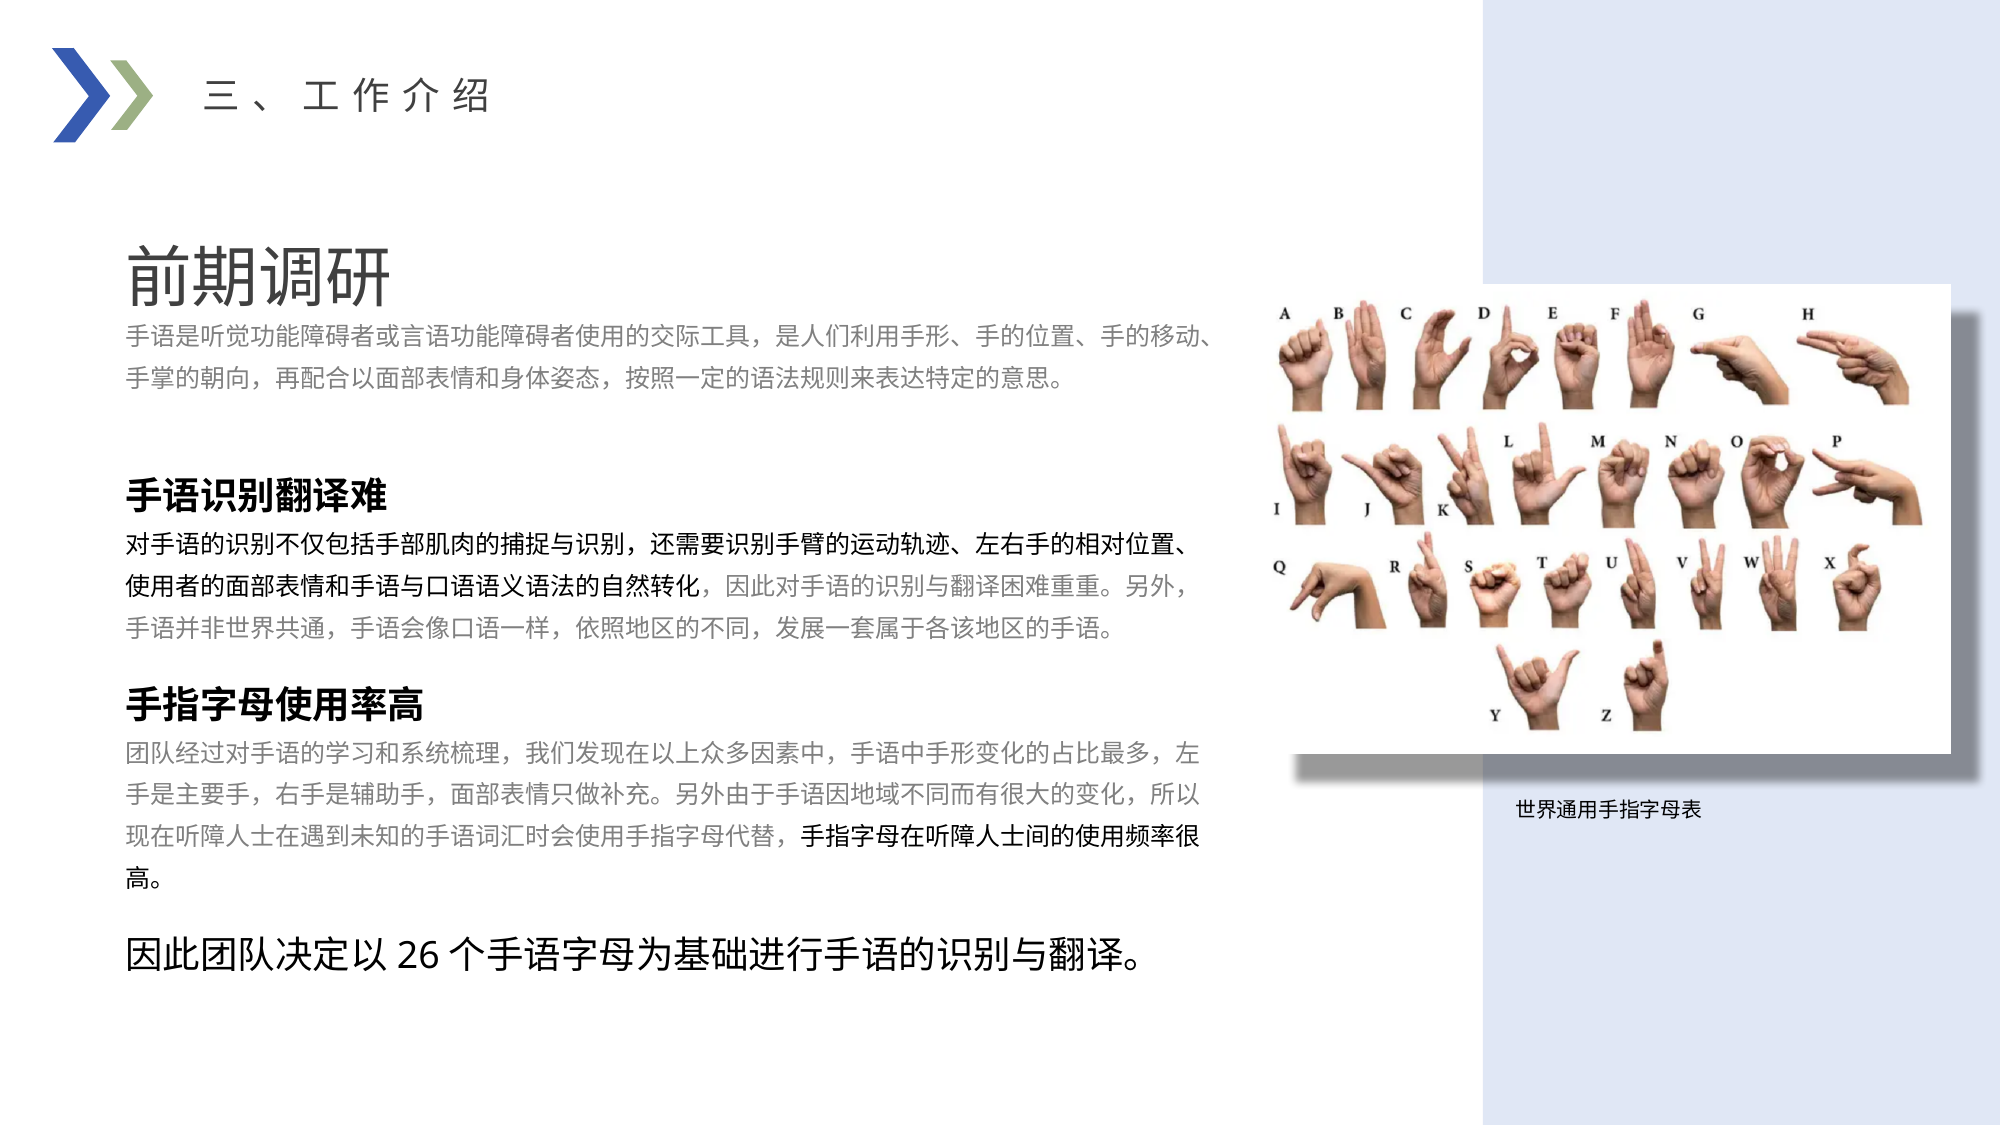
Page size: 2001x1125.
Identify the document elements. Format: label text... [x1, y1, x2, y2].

picture [1267, 284, 1951, 754]
text_box 前期调研 [110, 227, 407, 301]
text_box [51, 47, 512, 143]
text_box [1482, 0, 2000, 1125]
text_box 世界通用手指字母表 [1470, 788, 1747, 829]
text_box 手语是听觉功能障碍者或言语功能障碍者使用的交际工具，是人们利用手形、手的位置、手的移动、手掌的朝向，再配合以面部表情和身体姿态，按照一定的语法规则来表达特定的意思。 手语识别翻译难 对手语的识别不仅包括手部肌肉的捕捉与识别，还需要识别手臂的运动轨迹、左右手的相对位置、使用者的面部表情和手语与口语语义语法的自然转化，因此对手语的识别与翻译困难重重。另外，手语并非世界共通，手语会像口语一样，依照地区的不同，发展一套属于各该地区的手语。 手指字母使用率高 团队经过对手语的学习和系统梳理，我们发现在以上众多因素中，手语中手形变化的占比最多，左手是主要手，右手是辅助手，面部表情只做补充。另外由于手语因地域不同而有很大的变化，所以现在听障人士在遇到未知的手语词汇时会使用手指字母代替，手指字母在听障人士间的使用频率很高。 因此团队决定以26个手语字母为基础进行手语的识别与翻译。 [110, 301, 1220, 1025]
